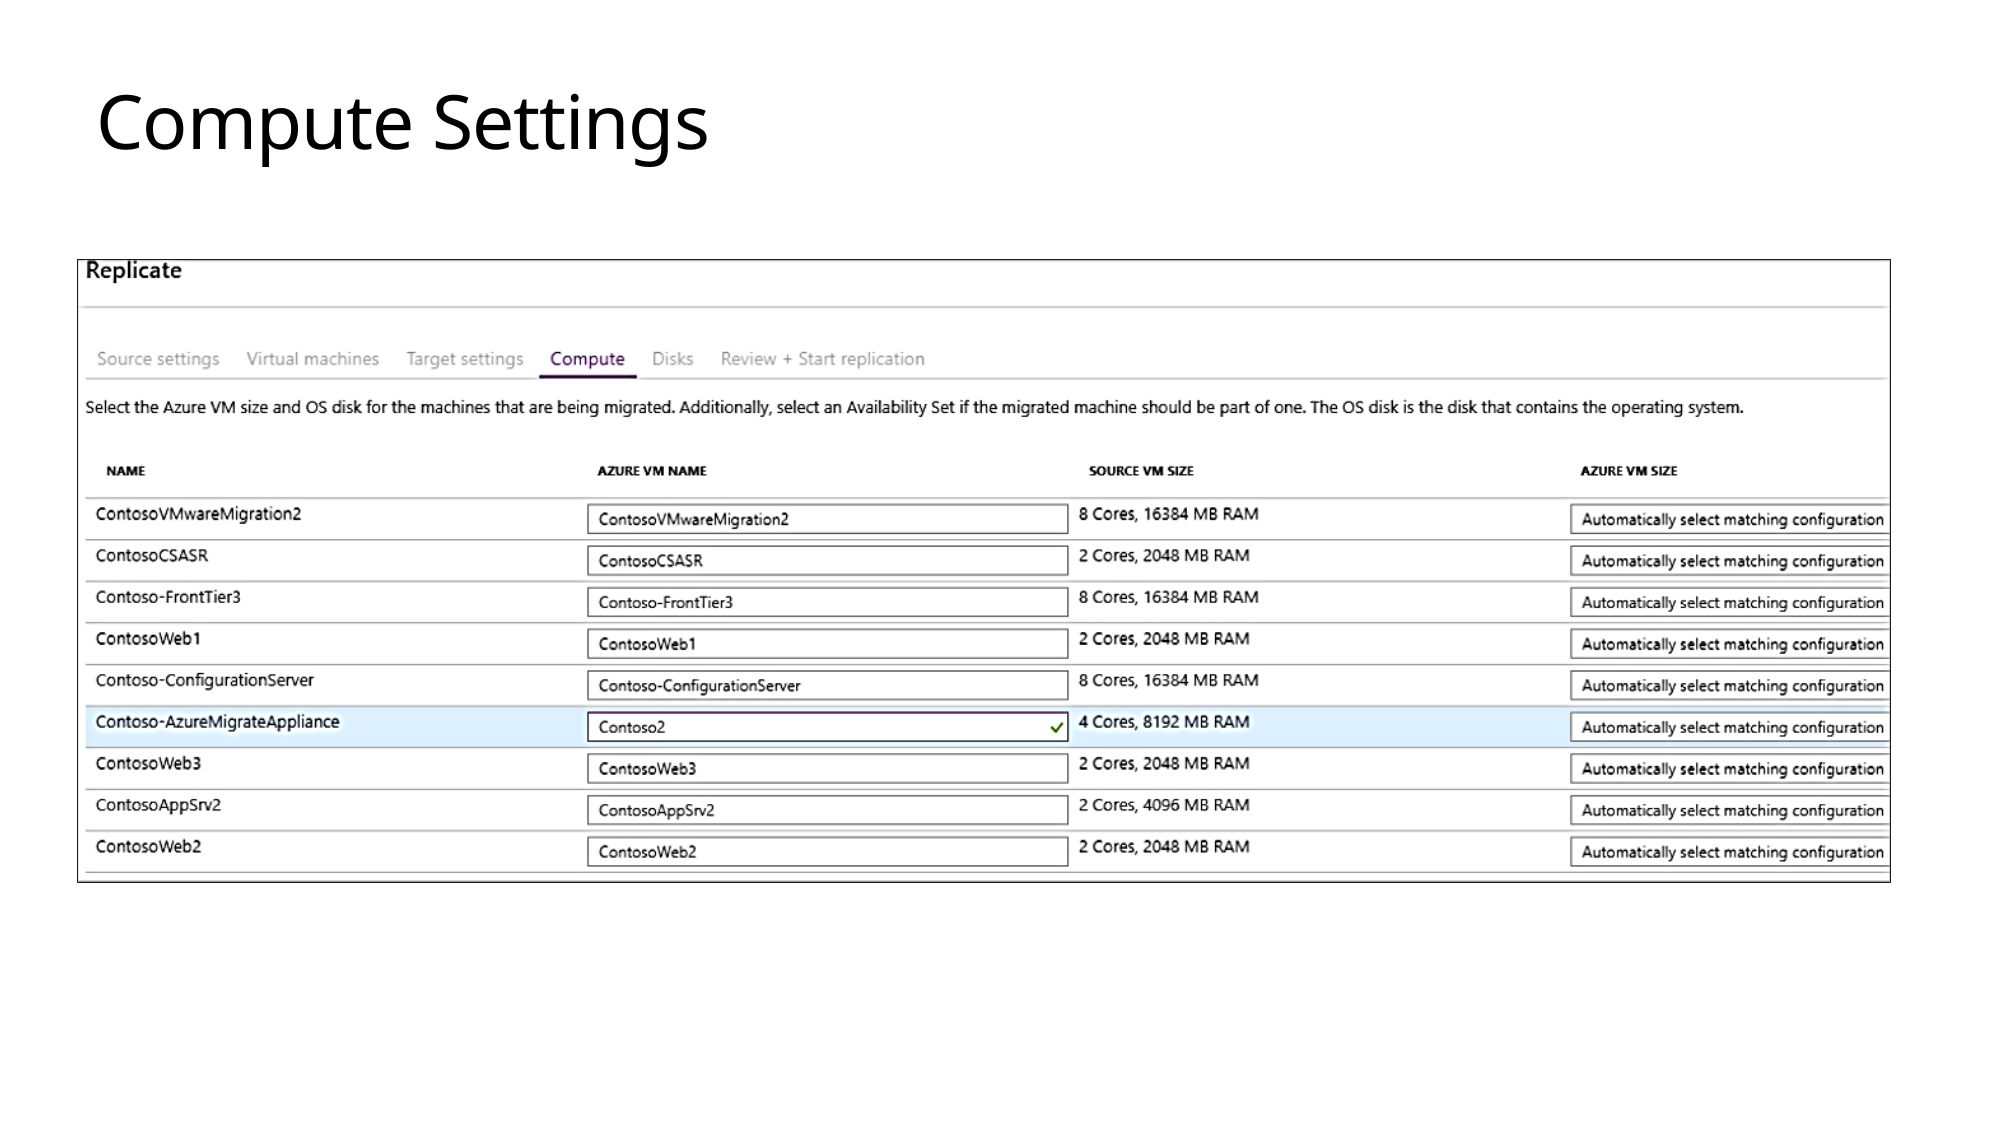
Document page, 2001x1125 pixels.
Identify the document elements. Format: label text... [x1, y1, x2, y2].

title Compute Settings [96, 75, 1904, 166]
picture [77, 259, 1891, 882]
